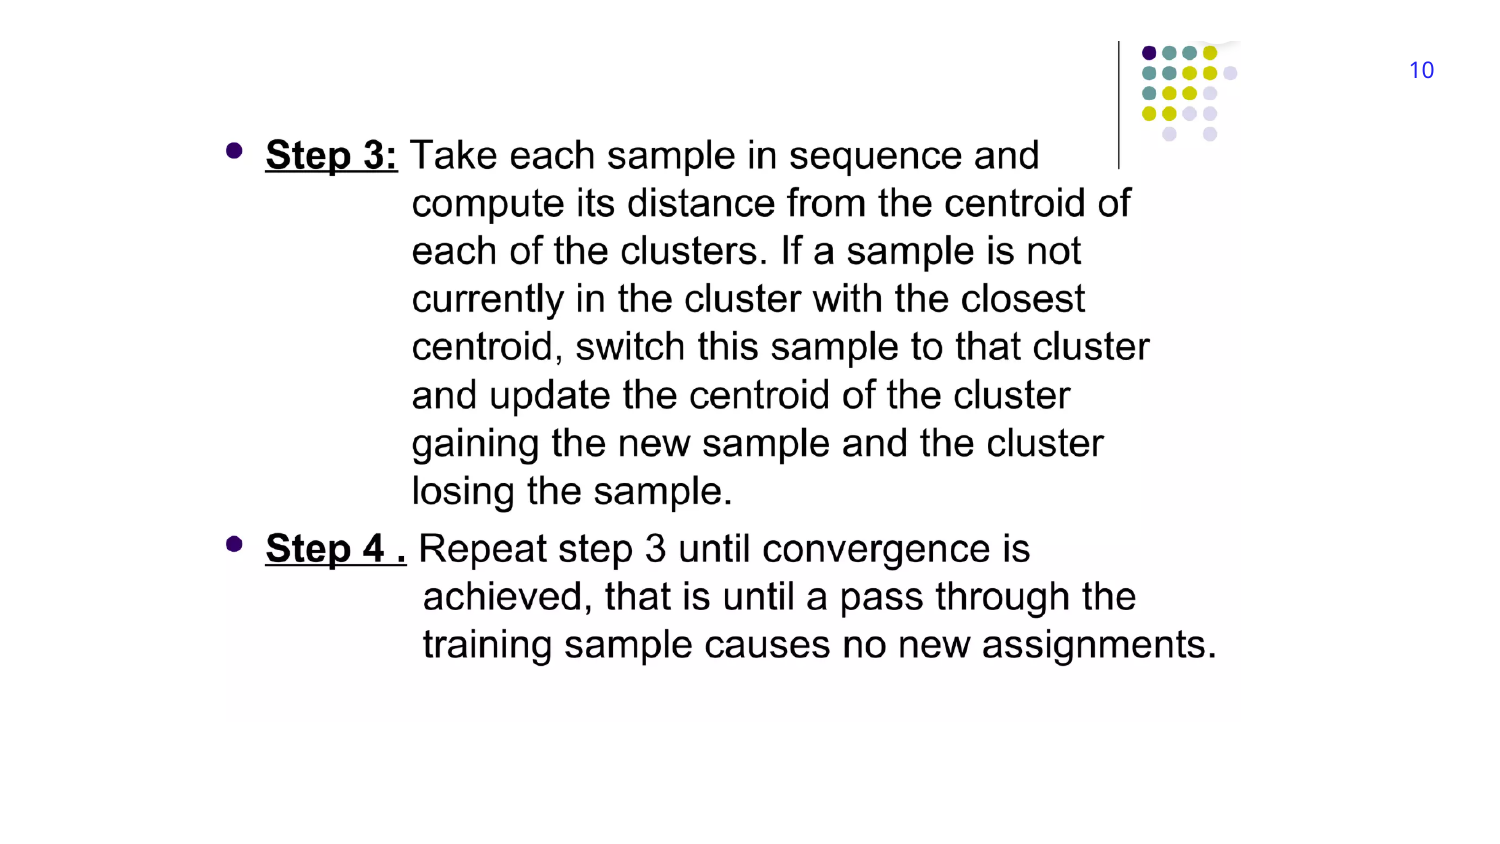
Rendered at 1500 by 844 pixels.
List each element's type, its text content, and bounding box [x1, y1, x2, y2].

picture [189, 40, 1241, 722]
slide_number 10 [1392, 41, 1450, 71]
